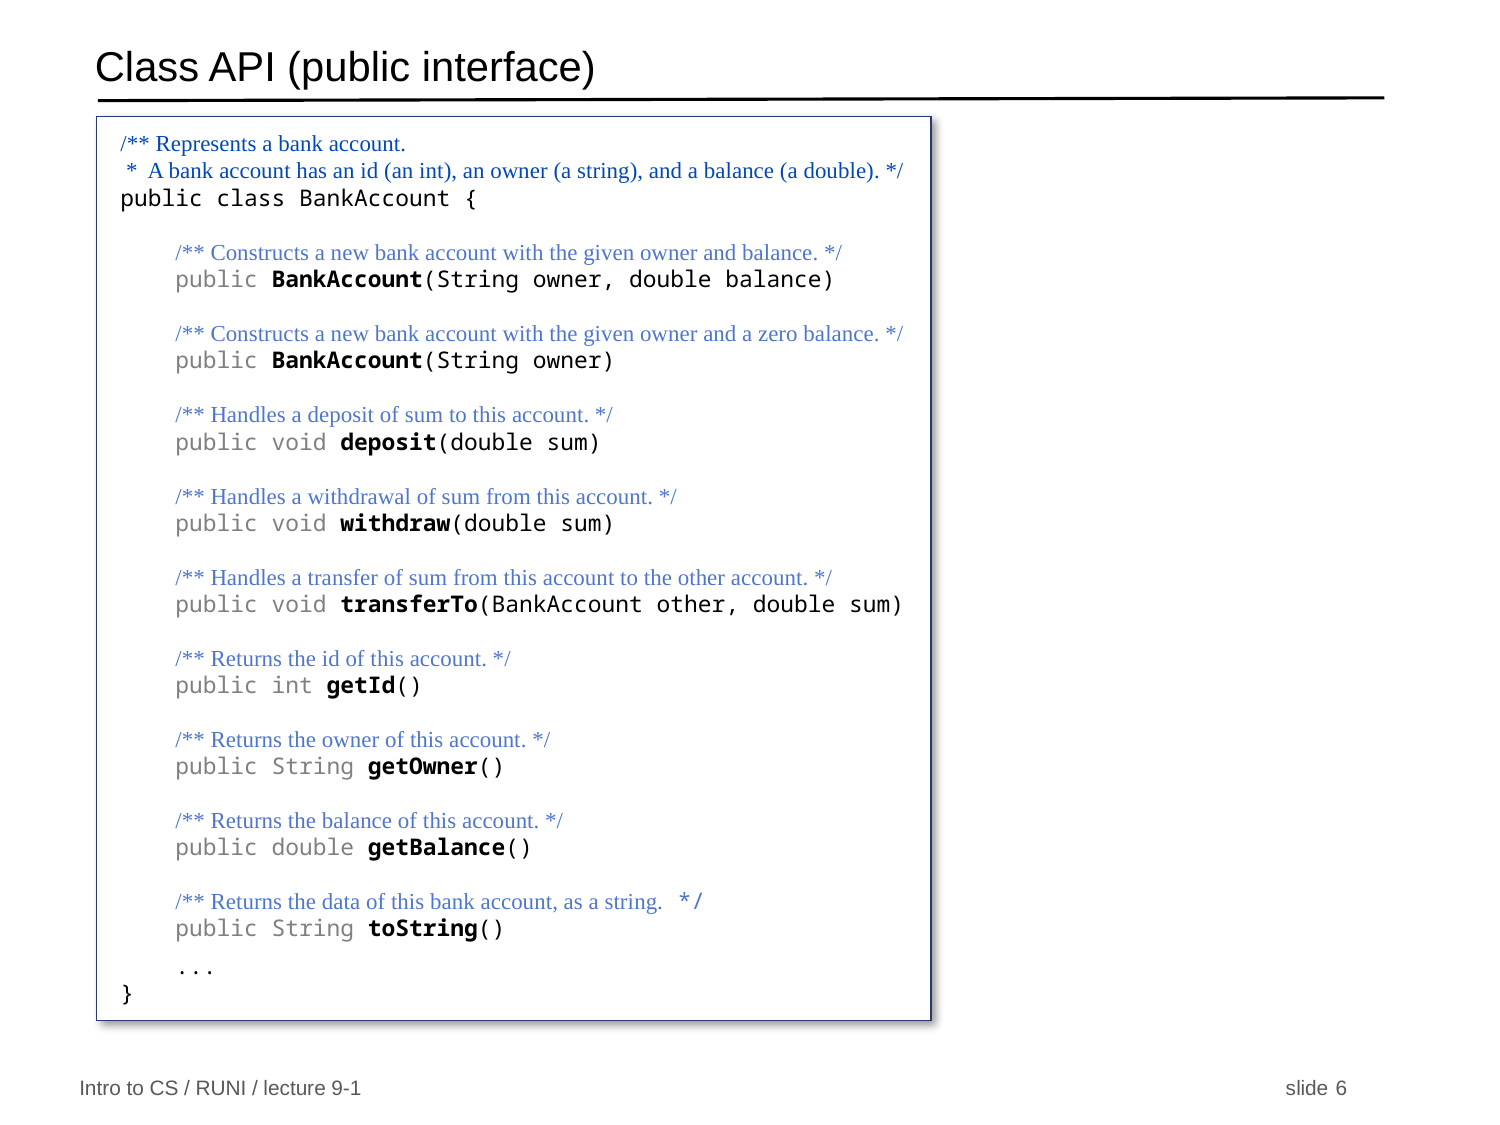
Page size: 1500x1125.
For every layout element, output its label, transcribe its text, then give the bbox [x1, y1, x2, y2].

title Class API (public interface) [79, 33, 1371, 109]
text_box /** Represents a bank account. * A bank account has an id (an int), an owner (a string), and a balance (a double). */ public class BankAccount { /** Constructs a new bank account with the given owner and balance. */ public BankAccount(String owner, double balance) /** Constructs a new bank account with the given owner and a zero balance. */ public BankAccount(String owner) /** Handles a deposit of sum to this account. */ public void deposit(double sum) /** Handles a withdrawal of sum from this account. */ public void withdraw(double sum) /** Handles a transfer of sum from this account to the other account. */ public void transferTo(BankAccount other, double sum) /** Returns the id of this account. */ public int getId() /** Returns the owner of this account. */ public String getOwner() /** Returns the balance of this account. */ public double getBalance() /** Returns the data of this bank account, as a string. */ public String toString() ... } [96, 116, 932, 1021]
